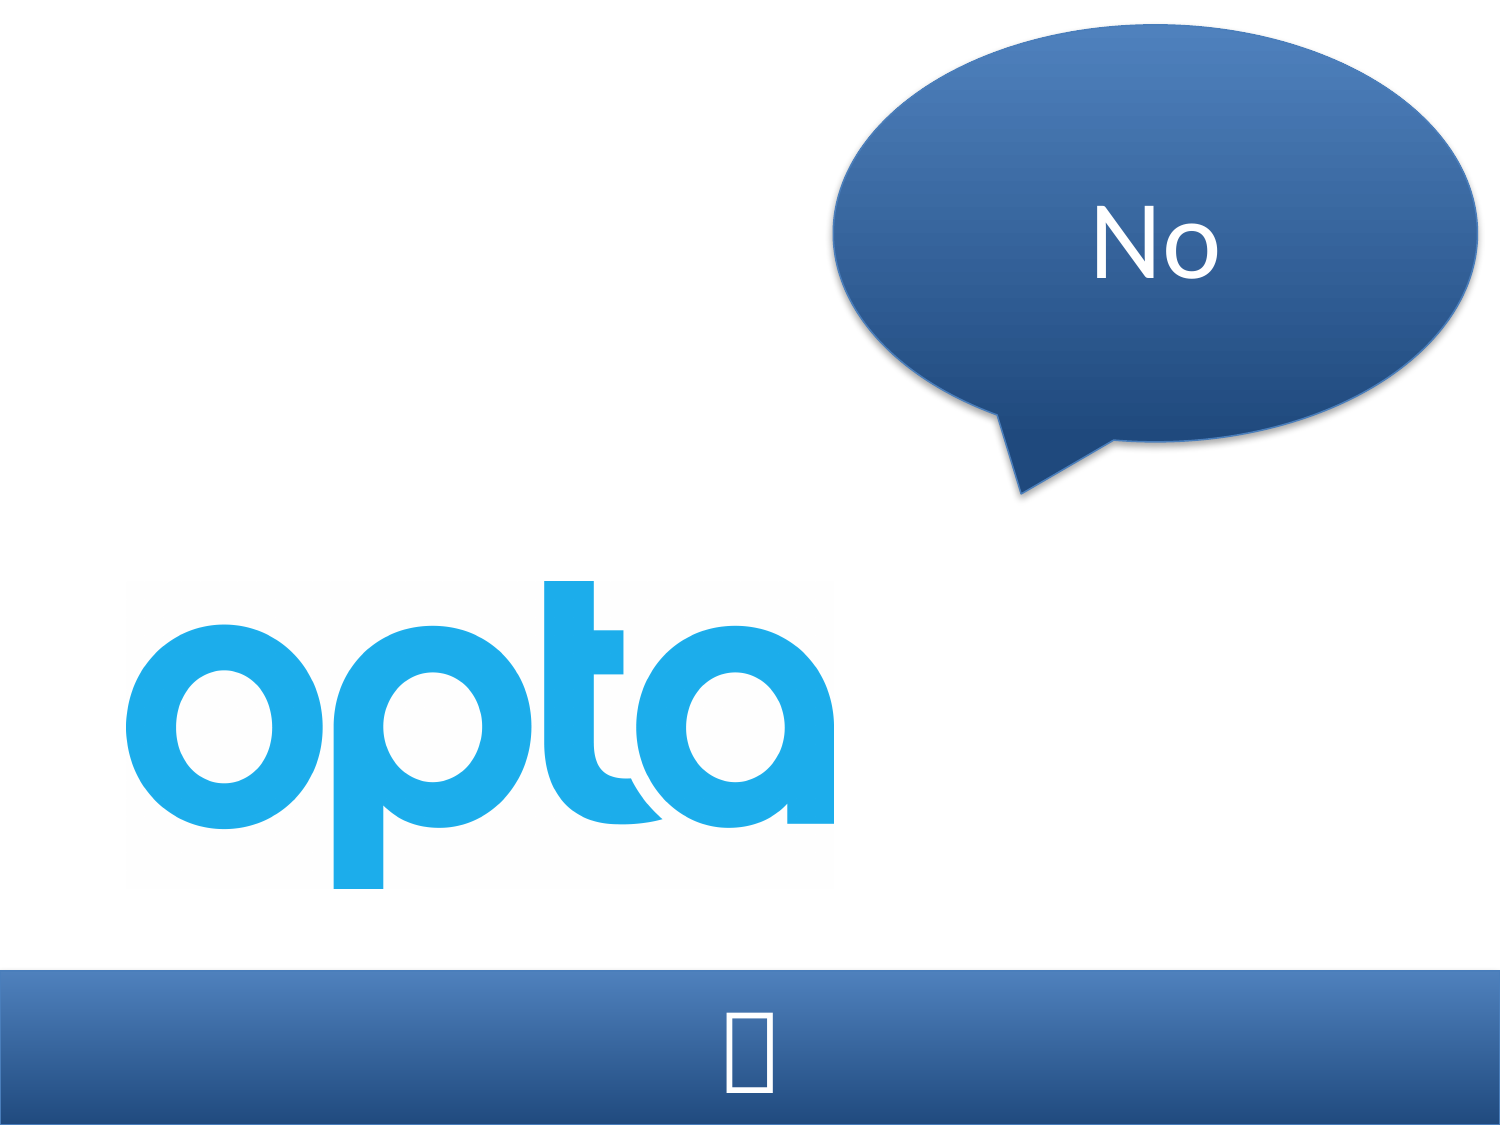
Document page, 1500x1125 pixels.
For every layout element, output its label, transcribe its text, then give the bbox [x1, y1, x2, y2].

text_box No [832, 24, 1479, 495]
text_box  [0, 970, 1500, 1125]
picture [125, 581, 834, 890]
